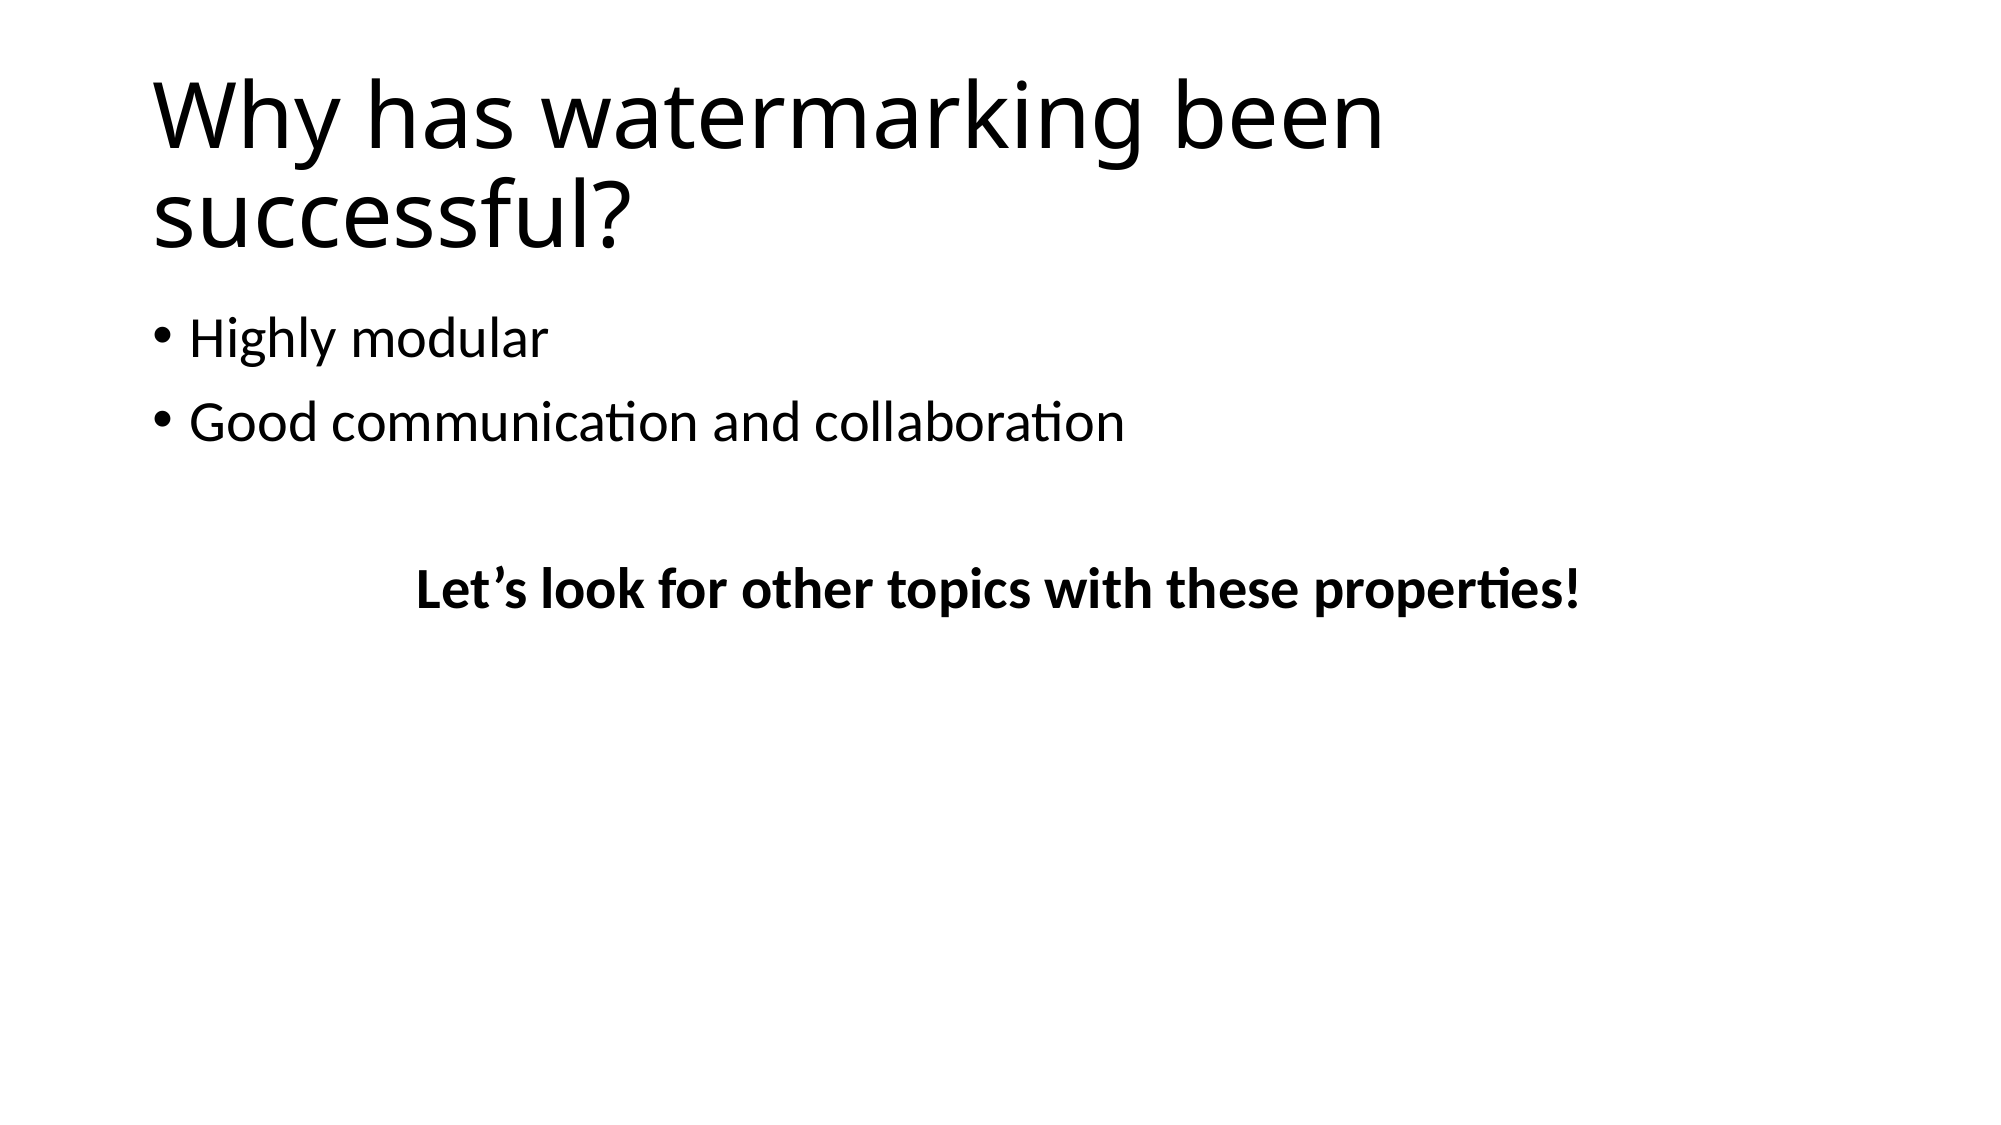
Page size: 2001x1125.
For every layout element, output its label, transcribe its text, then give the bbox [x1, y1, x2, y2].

list Highly modular Good communication and collaboration Let’s look for other topics with these properties! [137, 299, 1863, 1014]
title Why has watermarking been successful? [137, 59, 1863, 278]
